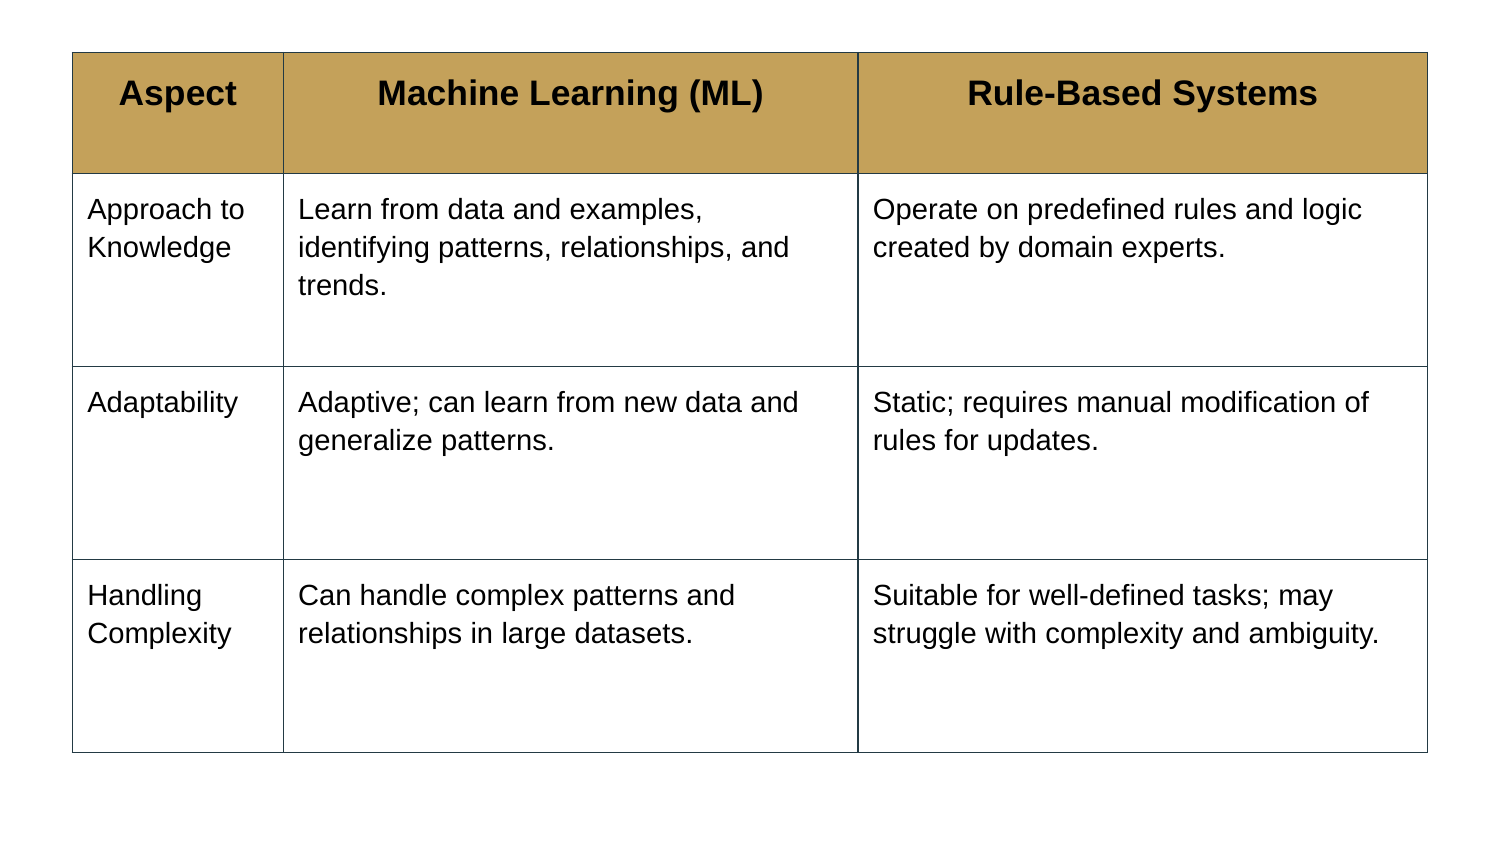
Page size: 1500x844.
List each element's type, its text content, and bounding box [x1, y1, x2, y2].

table_header Rule-Based Systems [859, 53, 1427, 173]
table_cell Can handle complex patterns and relationships in large datasets. [284, 560, 857, 752]
table_header Machine Learning (ML) [284, 53, 857, 173]
table_cell Static; requires manual modification of rules for updates. [859, 367, 1427, 559]
table_cell Approach to Knowledge [73, 174, 283, 366]
table_cell Learn from data and examples, identifying patterns, relationships, and trends. [284, 174, 857, 366]
table_cell Adaptability [73, 367, 283, 559]
table_cell Adaptive; can learn from new data and generalize patterns. [284, 367, 857, 559]
table_cell Suitable for well-defined tasks; may struggle with complexity and ambiguity. [859, 560, 1427, 752]
table_header Aspect [73, 53, 283, 173]
table_cell Operate on predefined rules and logic created by domain experts. [859, 174, 1427, 366]
table_cell Handling Complexity [73, 560, 283, 752]
